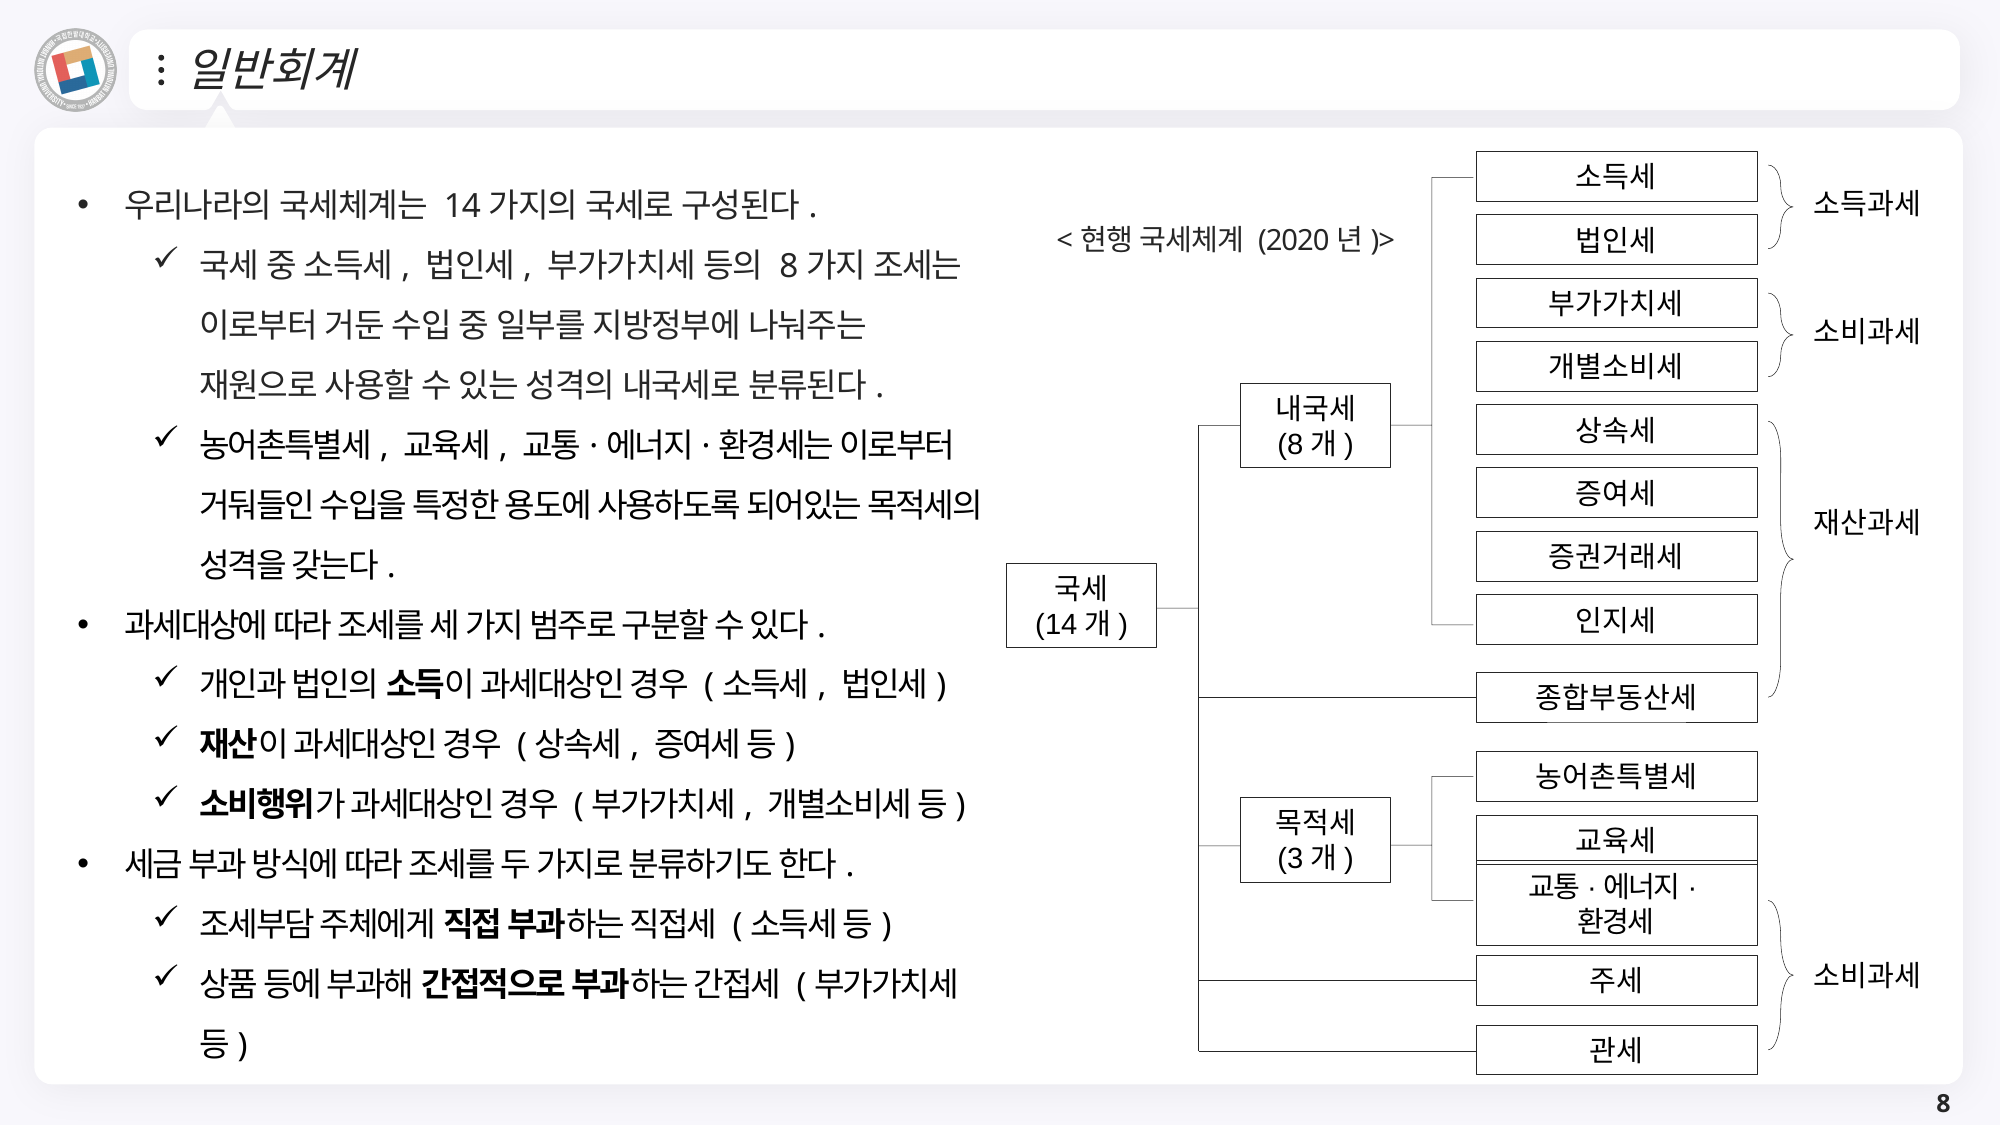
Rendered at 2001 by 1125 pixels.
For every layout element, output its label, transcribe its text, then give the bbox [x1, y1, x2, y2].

text_box 관세 [1475, 1024, 1757, 1075]
text_box [1156, 423, 1240, 848]
text_box [1767, 356, 1783, 379]
text_box [1767, 1000, 1783, 1052]
picture [34, 28, 117, 112]
text_box 부가가치세 [1475, 278, 1757, 328]
text_box 소득세 [1475, 151, 1757, 201]
text_box [1767, 163, 1782, 178]
text_box 재산과세 [1756, 497, 1979, 548]
text_box 소비과세 [1756, 306, 1979, 356]
text_box [1767, 548, 1798, 699]
text_box 농어촌특별세 [1475, 751, 1757, 801]
text_box 국세 (14개) [1006, 563, 1157, 648]
text_box 교통·에너지·환경세 [1475, 860, 1757, 946]
text_box [1767, 419, 1783, 497]
text_box [1767, 898, 1783, 949]
text_box 법인세 [1475, 214, 1757, 265]
text_box 개별소비세 [1475, 341, 1757, 391]
text_box <현행 국세체계 (2020년)> [1008, 213, 1444, 264]
text_box 교육세 [1475, 814, 1757, 860]
text_box 내국세 (8개) [1240, 383, 1391, 468]
slide_number 8 [1515, 1084, 1966, 1124]
text_box [1767, 291, 1782, 306]
text_box 소비과세 [1756, 949, 1979, 1000]
title 일반회계 [170, 52, 1882, 91]
text_box [1767, 228, 1783, 251]
text_box 상속세 [1475, 404, 1757, 455]
text_box 증여세 [1475, 467, 1757, 518]
text_box [1391, 175, 1474, 627]
text_box 종합부동산세 [1475, 672, 1757, 723]
text_box 우리나라의 국세체계는 14가지의 국세로 구성된다. 국세 중 소득세, 법인세, 부가가치세 등의 8가지 조세는 이로부터 거둔 수입 중 일부를 지방정부에 나눠주는 재원으로 사용할 수 있는 성격의 내국세로 분류된다. 농어촌특별세, 교육세, 교통·에너지·환경세는 이로부터 거둬들인 수입을 특정한 용도에 사용하도록 되어있는 목적세의 성격을 갖는다. 과세대상에 따라 조세를 세 가지 범주로 구분할 수 있다. 개인과 법인의 소득이 과세대상인 경우 (소득세, 법인세) 재산이 과세대상인 경우 (상속세, 증여세 등) 소비행위가 과세대상인 경우 (부가가치세, 개별소비세 등) 세금 부과 방식에 따라 조세를 두 가지로 분류하기도 한다. 조세부담 주체에게 직접 부과하는 직접세 (소득세 등) 상품 등에 부과해 간접적으로 부과하는 간접세 (부가가치세 등) [47, 157, 999, 1071]
text_box 인지세 [1475, 594, 1757, 645]
text_box 목적세 (3개) [1240, 797, 1391, 882]
text_box 소득과세 [1756, 178, 1979, 228]
text_box 증권거래세 [1475, 531, 1757, 581]
text_box 주세 [1475, 955, 1757, 1005]
text_box [1390, 774, 1474, 903]
